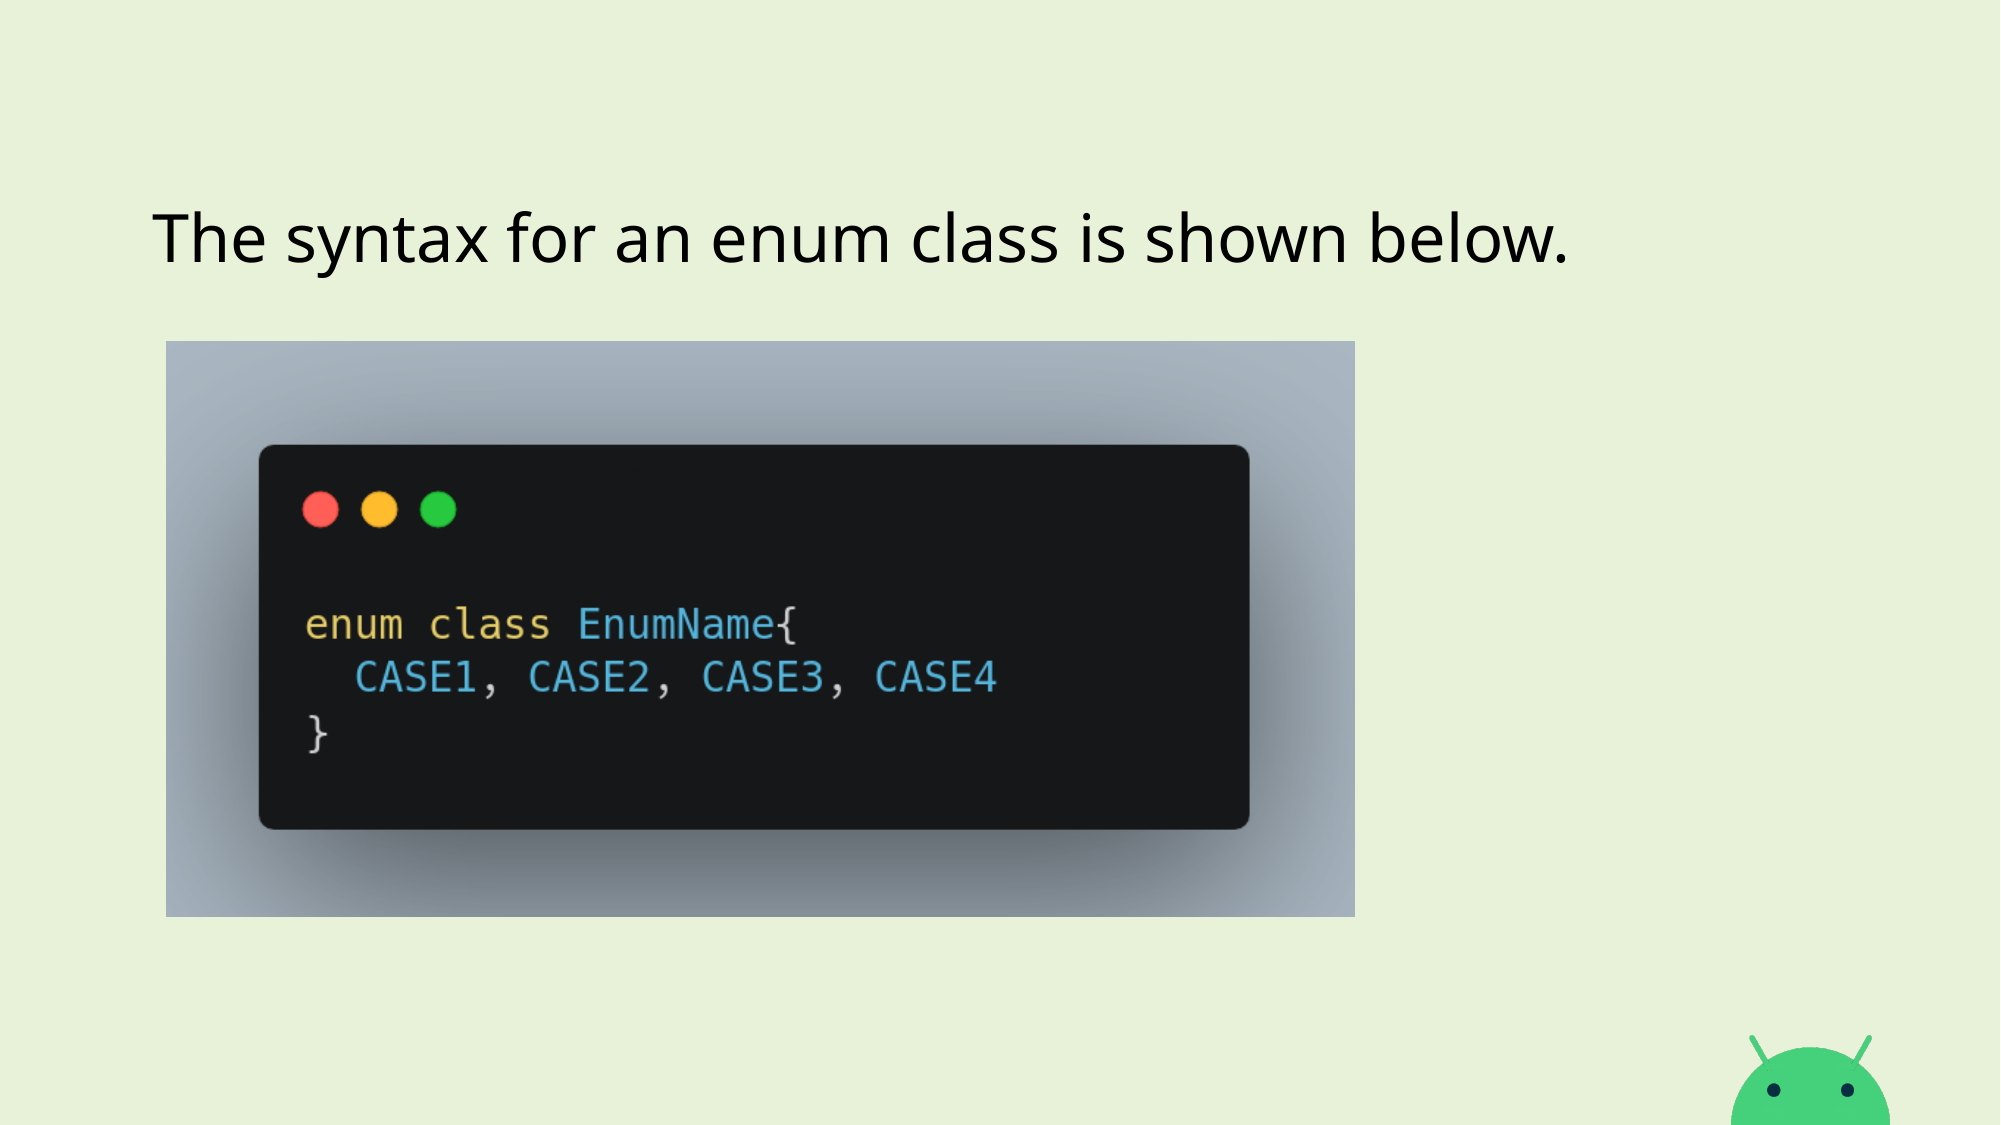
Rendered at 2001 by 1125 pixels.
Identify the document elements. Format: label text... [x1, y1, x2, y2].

picture [1731, 1035, 1890, 1120]
text_box [1730, 1118, 1891, 1125]
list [166, 341, 1355, 917]
title The syntax for an enum class is shown below. [137, 190, 1863, 292]
